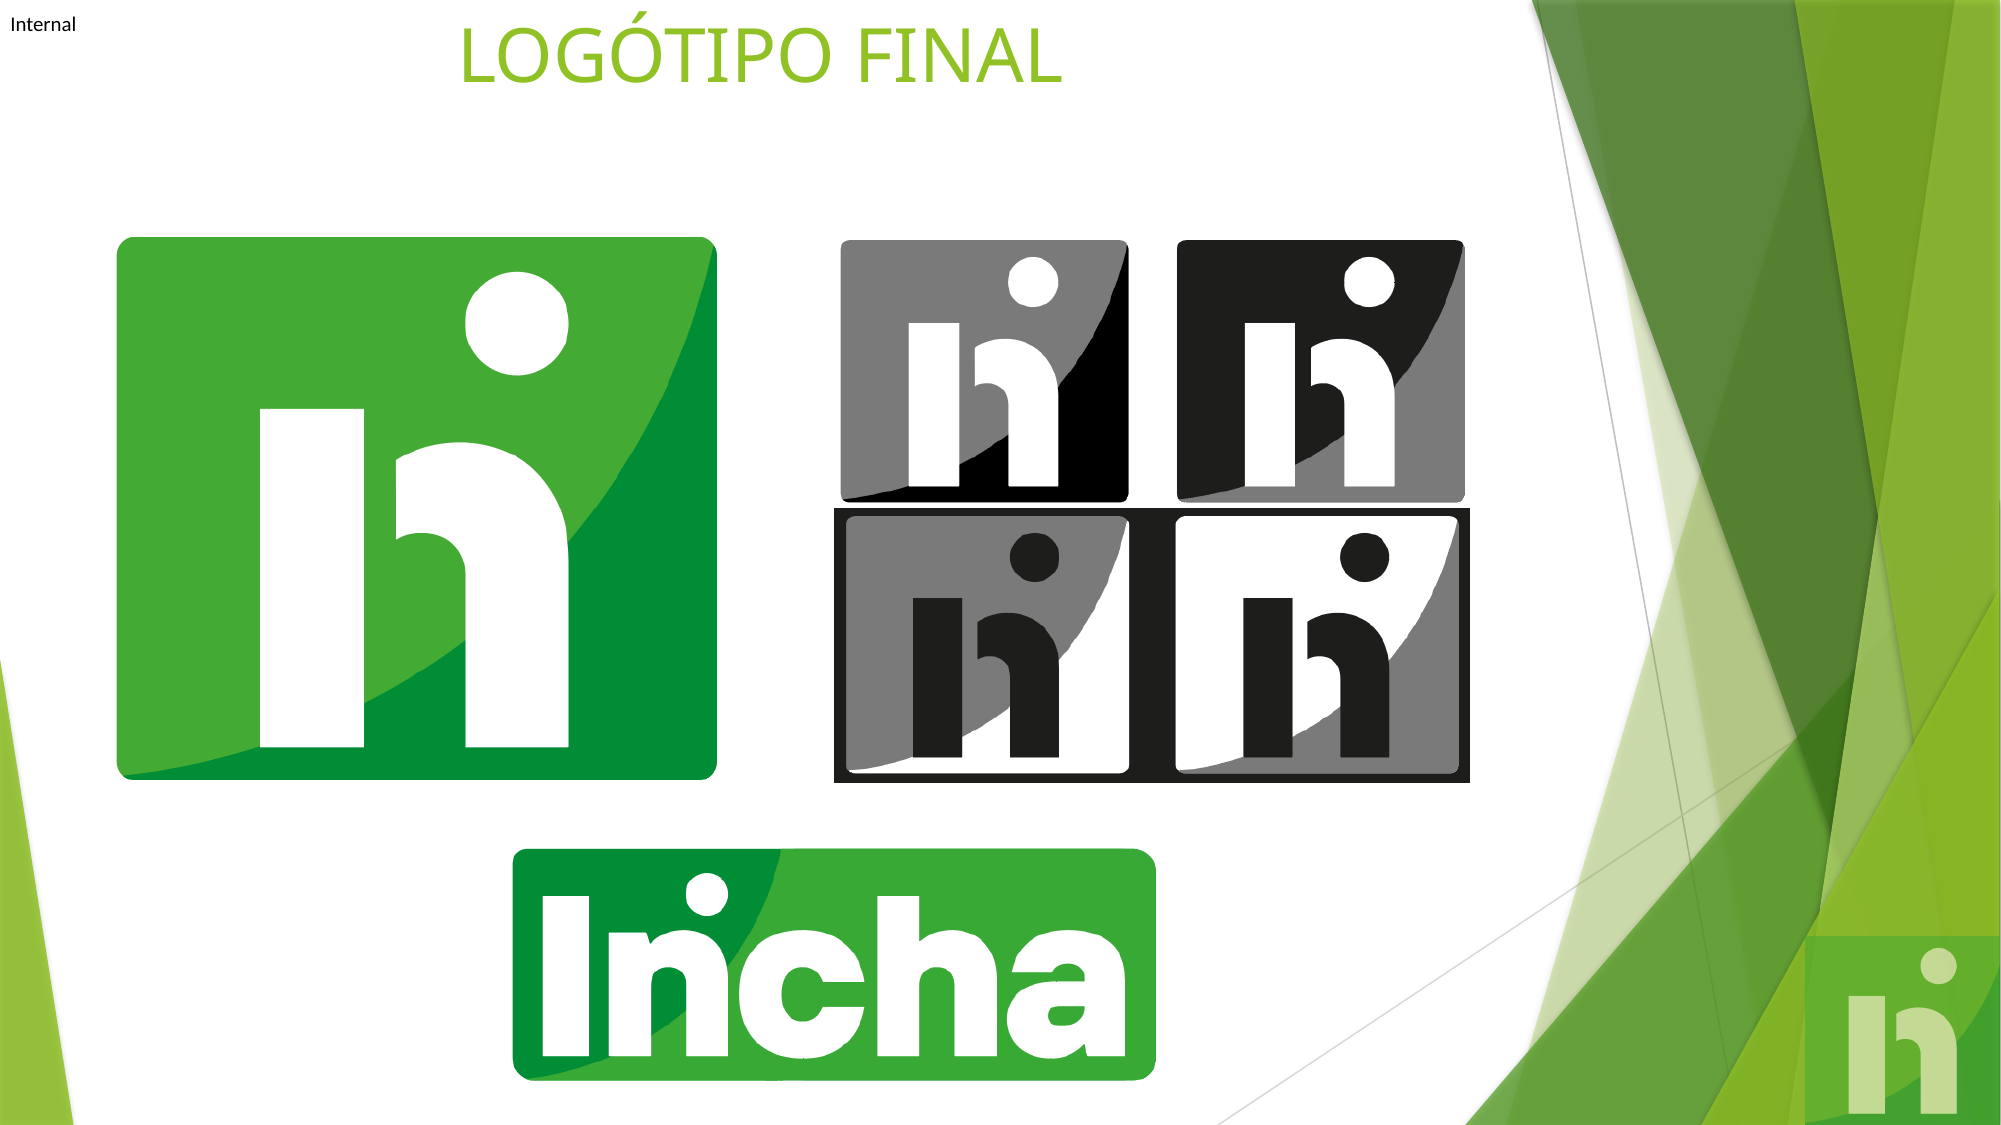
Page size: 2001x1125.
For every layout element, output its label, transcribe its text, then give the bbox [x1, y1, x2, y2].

picture [1804, 936, 2000, 1125]
title LOGÓTIPO FINAL [0, 0, 1522, 217]
picture [825, 236, 1479, 783]
picture [505, 807, 1163, 1098]
picture [110, 236, 720, 781]
